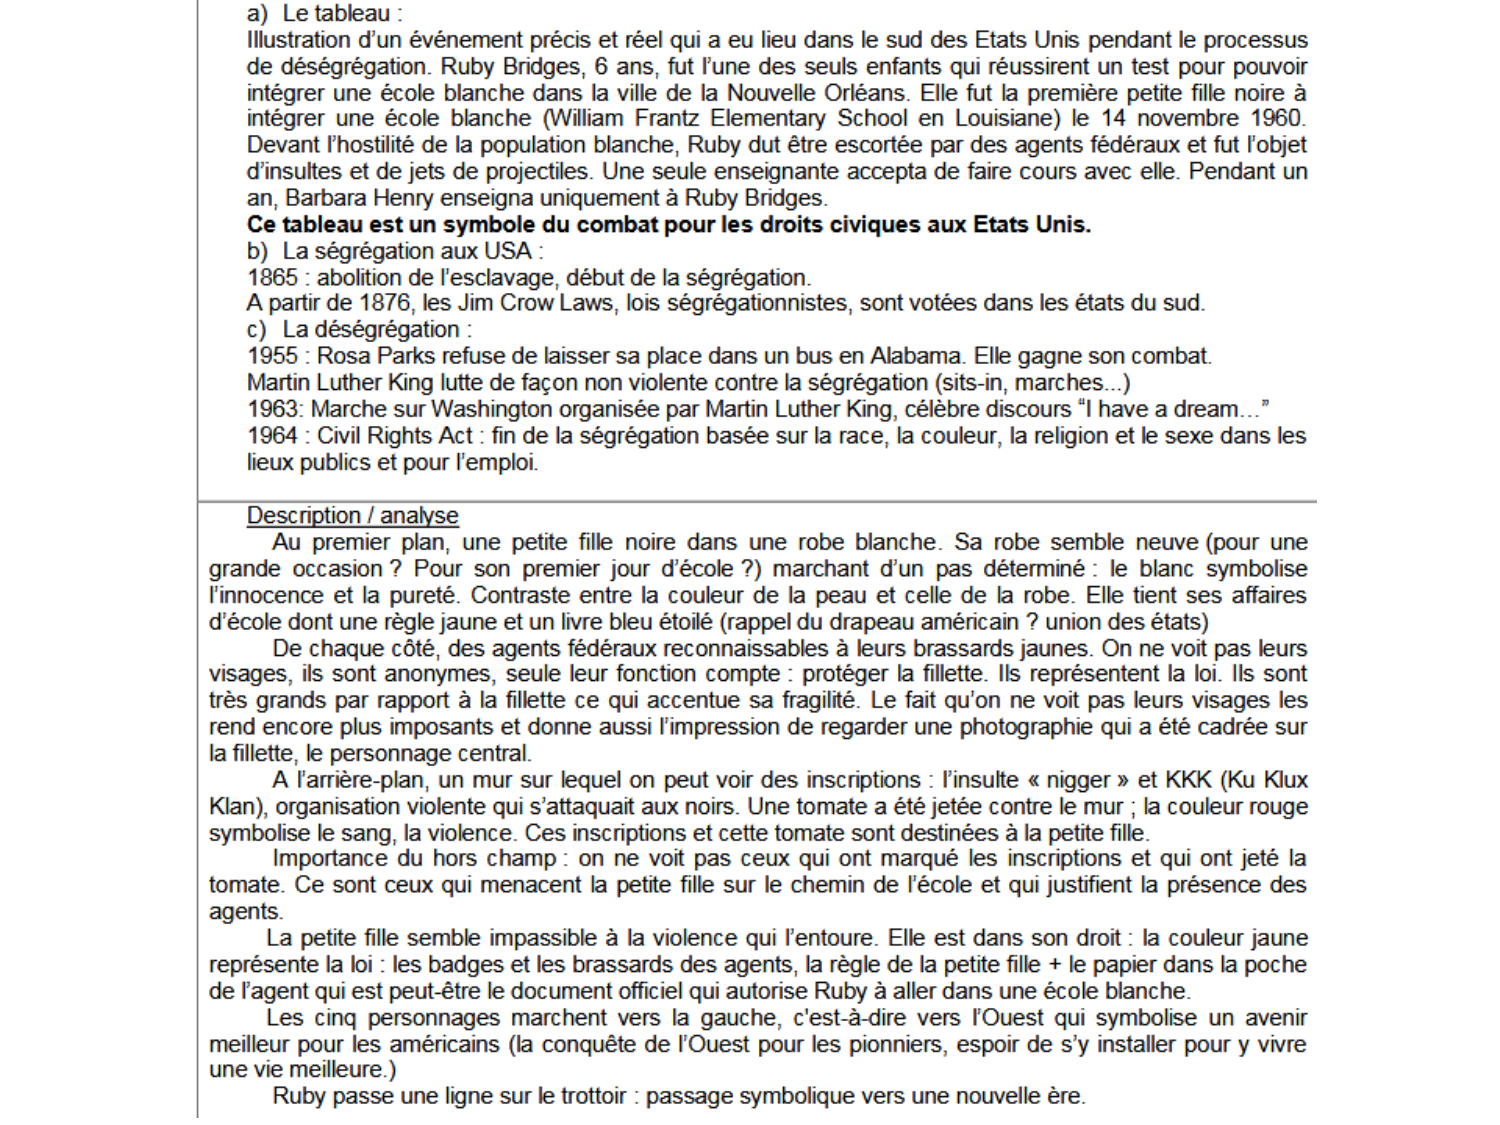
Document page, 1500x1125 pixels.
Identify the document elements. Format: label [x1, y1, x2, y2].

picture [194, 0, 1318, 1118]
